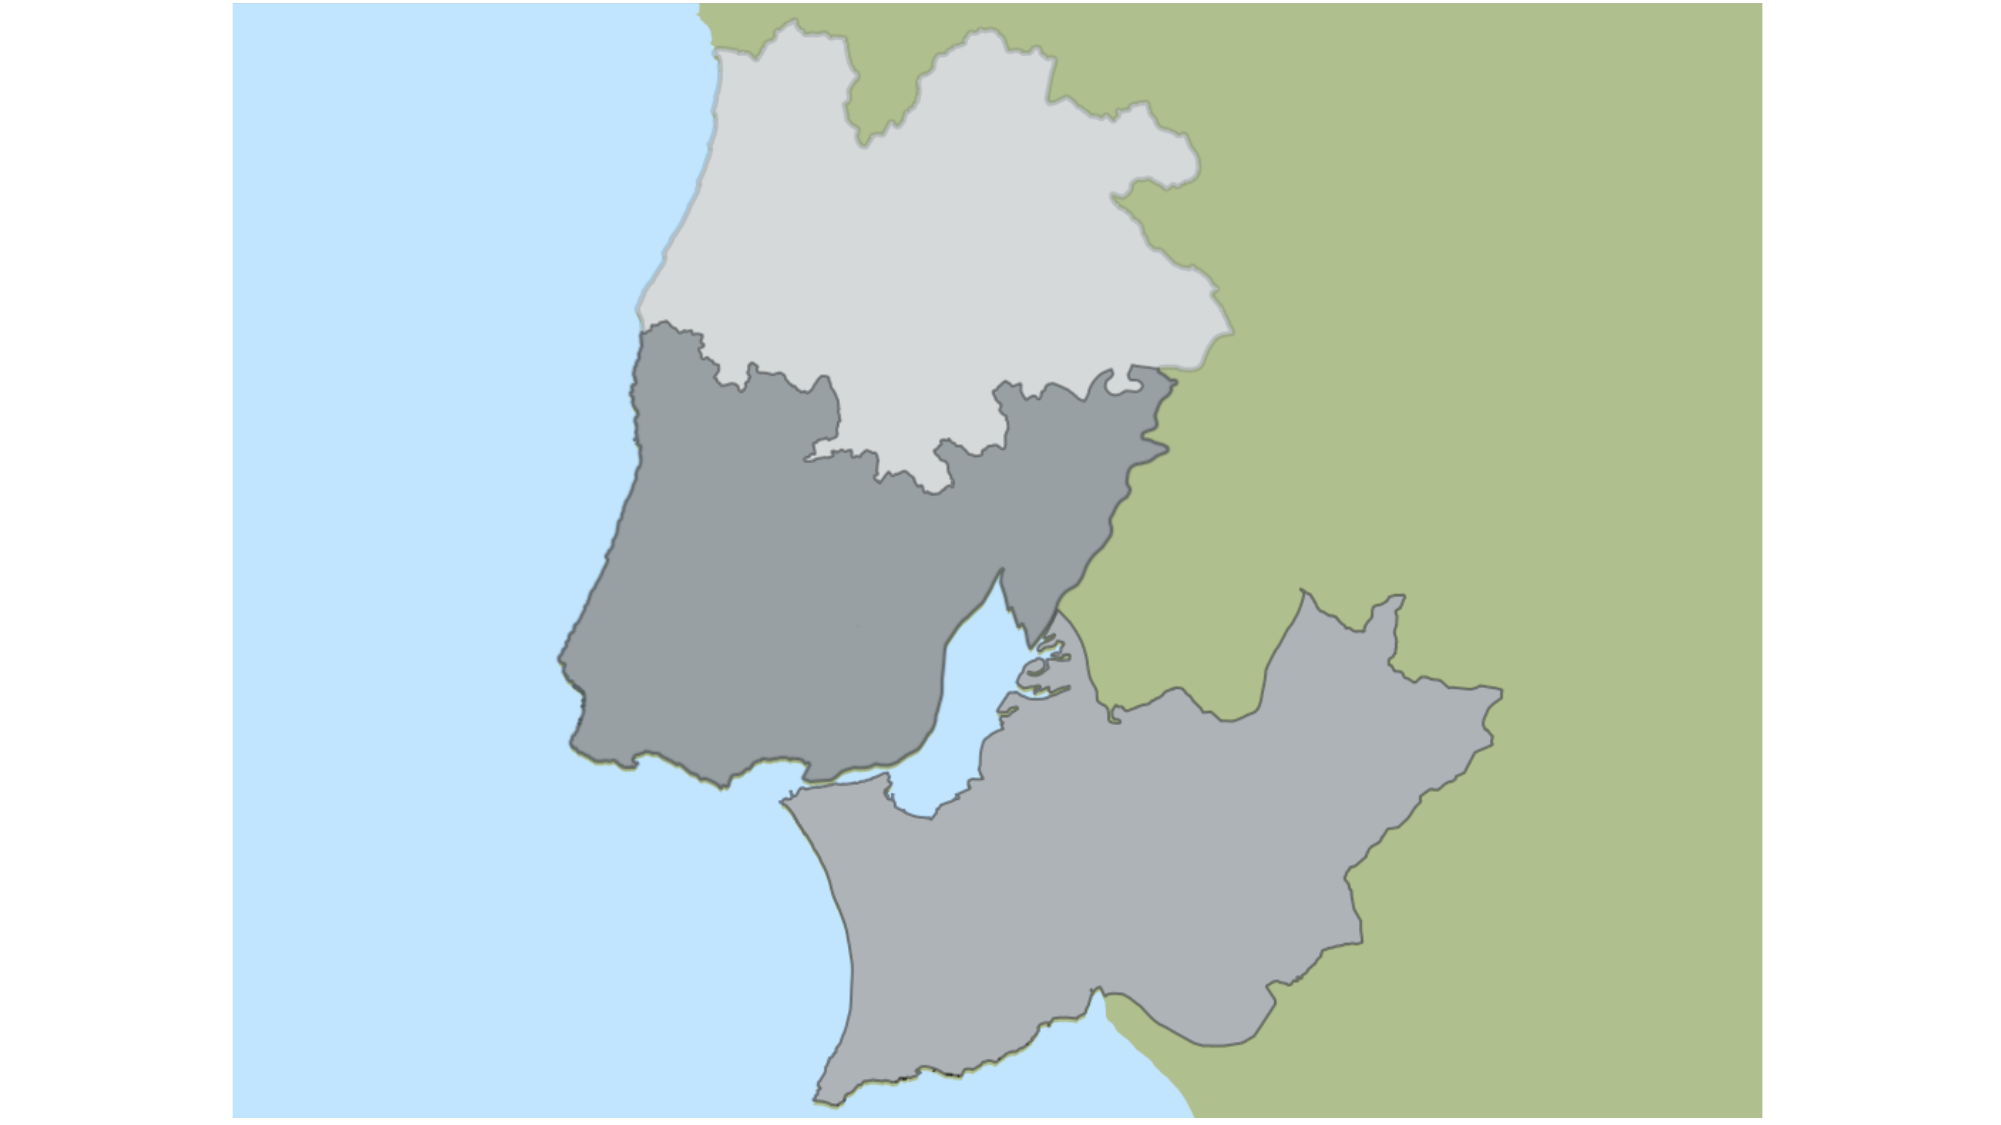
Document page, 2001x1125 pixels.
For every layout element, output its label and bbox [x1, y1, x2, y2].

picture [232, 3, 1763, 1118]
